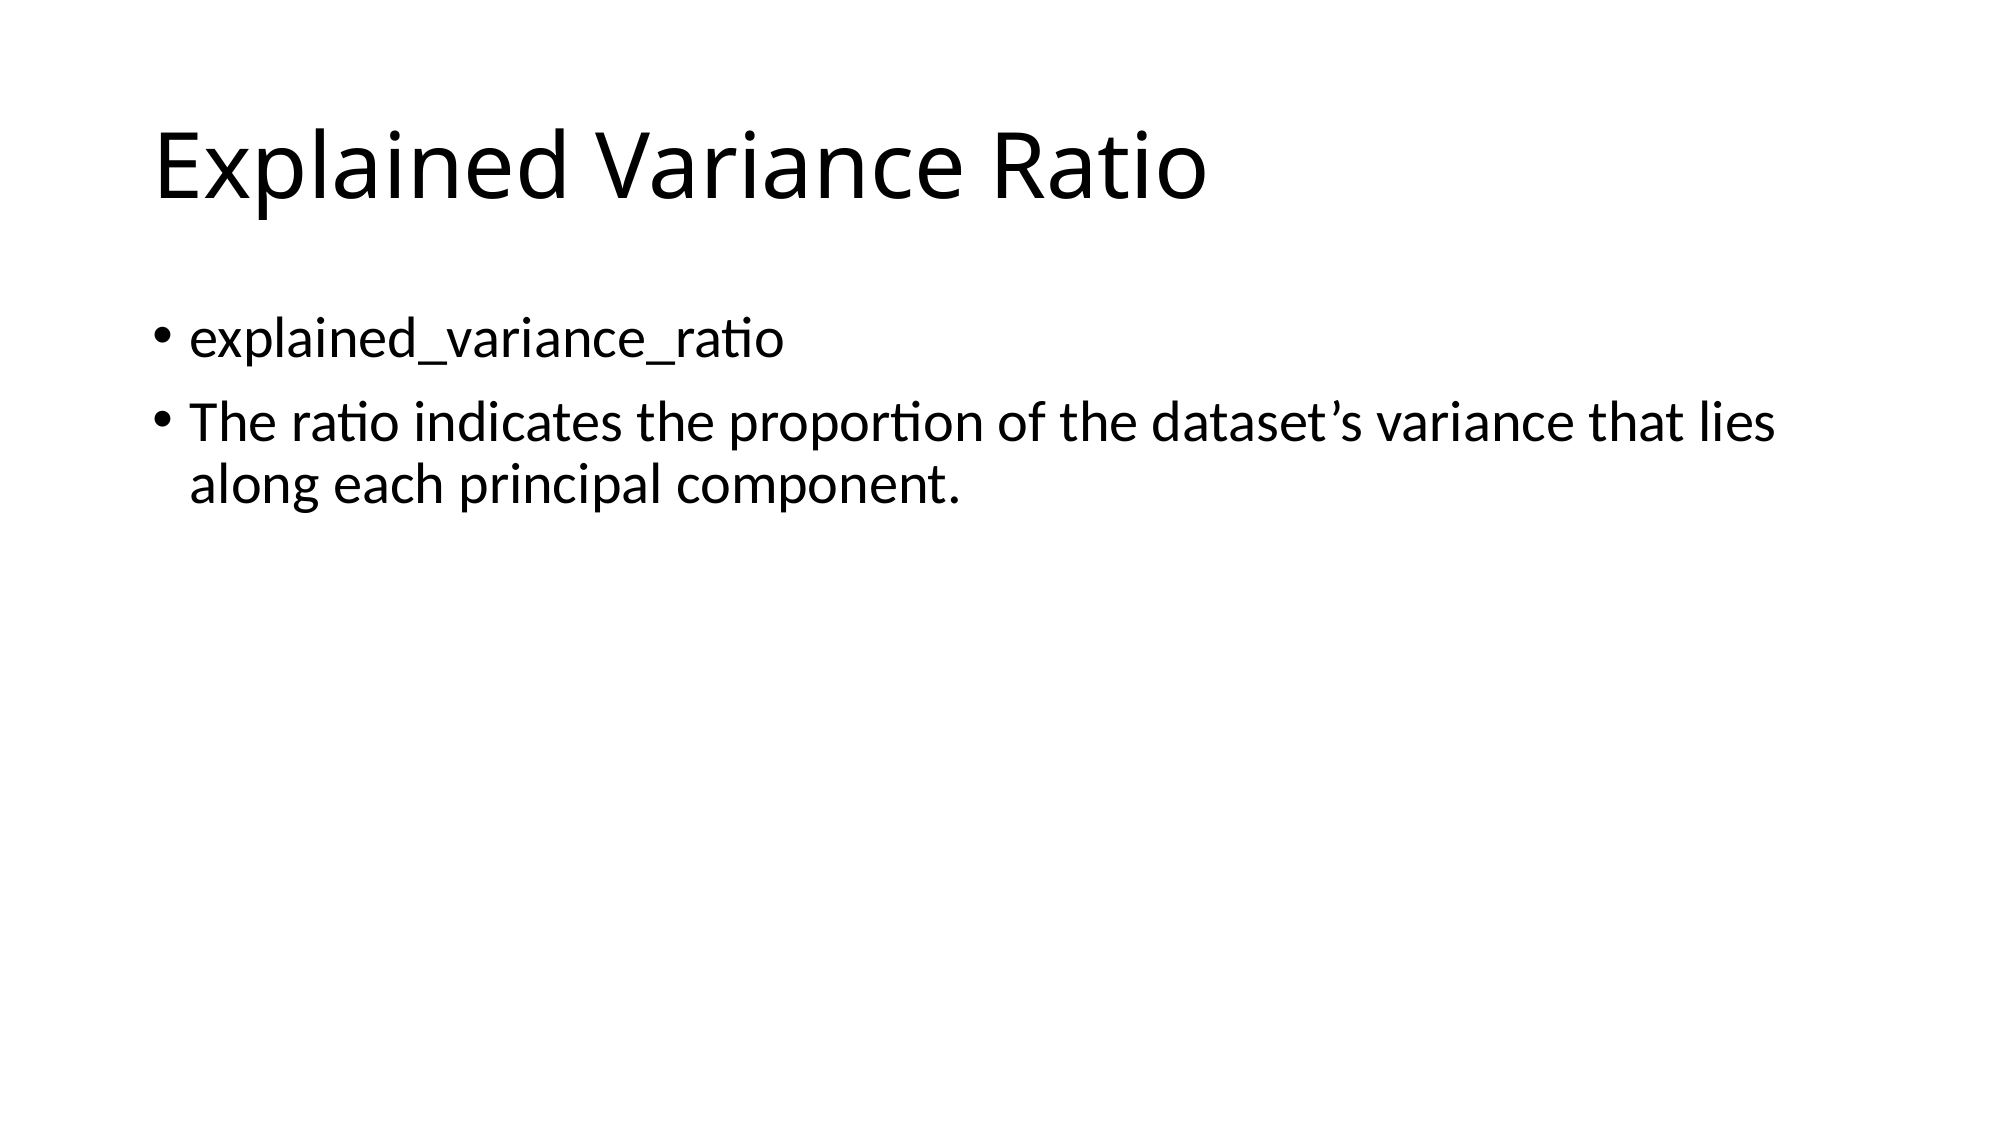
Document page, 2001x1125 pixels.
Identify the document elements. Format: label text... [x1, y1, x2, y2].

list explained_variance_ratio The ratio indicates the proportion of the dataset’s variance that lies along each principal component. [137, 299, 1863, 1014]
title Explained Variance Ratio [137, 59, 1863, 278]
